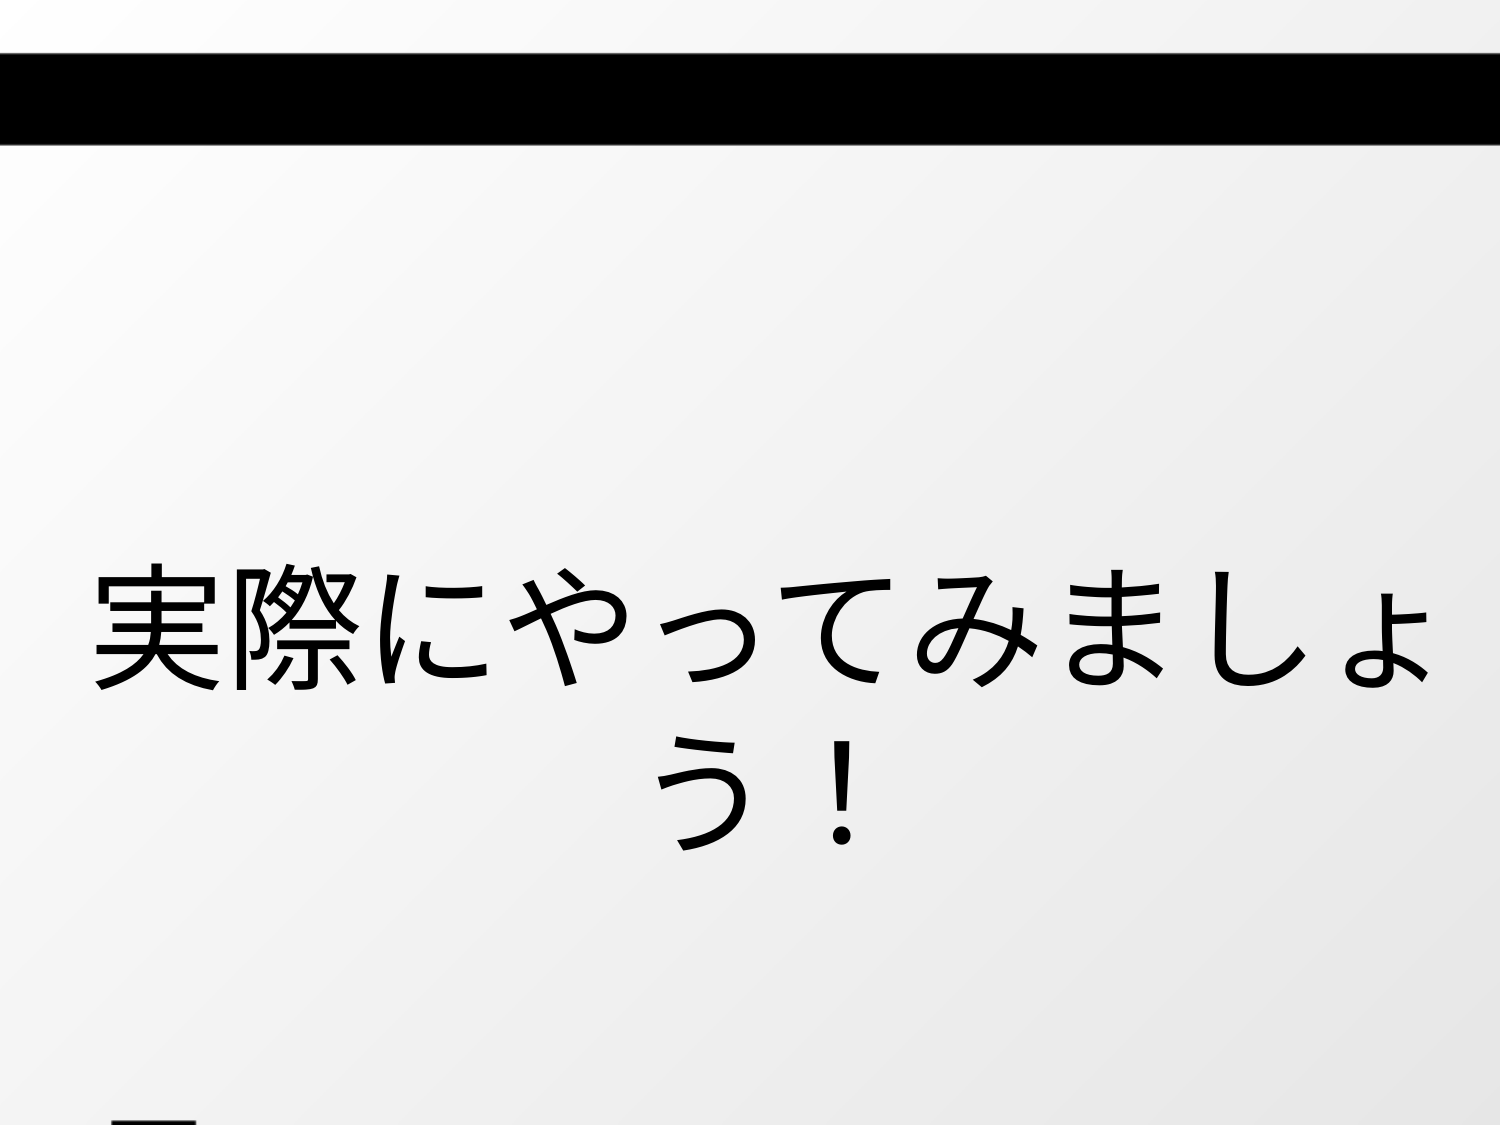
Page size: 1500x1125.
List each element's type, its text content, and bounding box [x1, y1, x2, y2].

text_box 実際にやってみましょう！ [13, 534, 1500, 879]
picture [0, 0, 1500, 1125]
